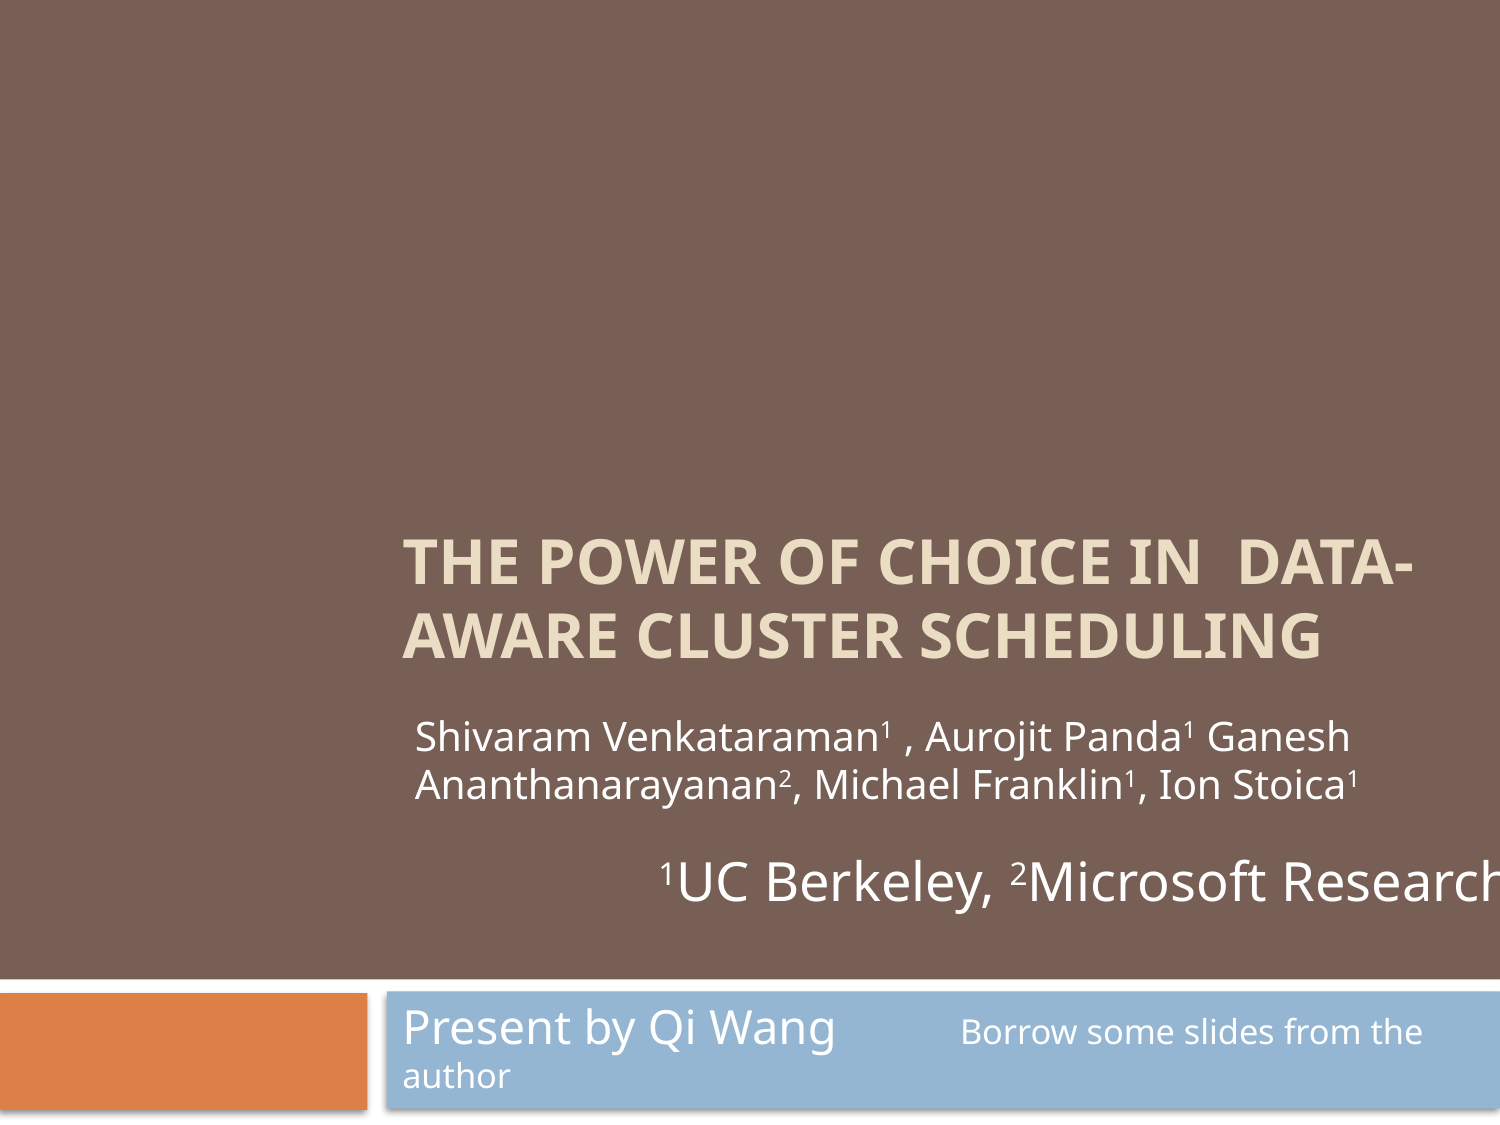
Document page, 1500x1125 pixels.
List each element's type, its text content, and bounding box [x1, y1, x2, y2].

title The Power of Choice in Data-Aware Cluster Scheduling [387, 445, 1450, 746]
text_box Present by Qi Wang Borrow some slides from the author [387, 989, 1488, 1103]
text_box 1UC Berkeley, 2Microsoft Research [643, 839, 1500, 953]
subtitle Shivaram Venkataraman1 , Aurojit Panda1 Ganesh Ananthanarayanan2, Michael Franklin1, Ion Stoica1 [399, 702, 1500, 816]
